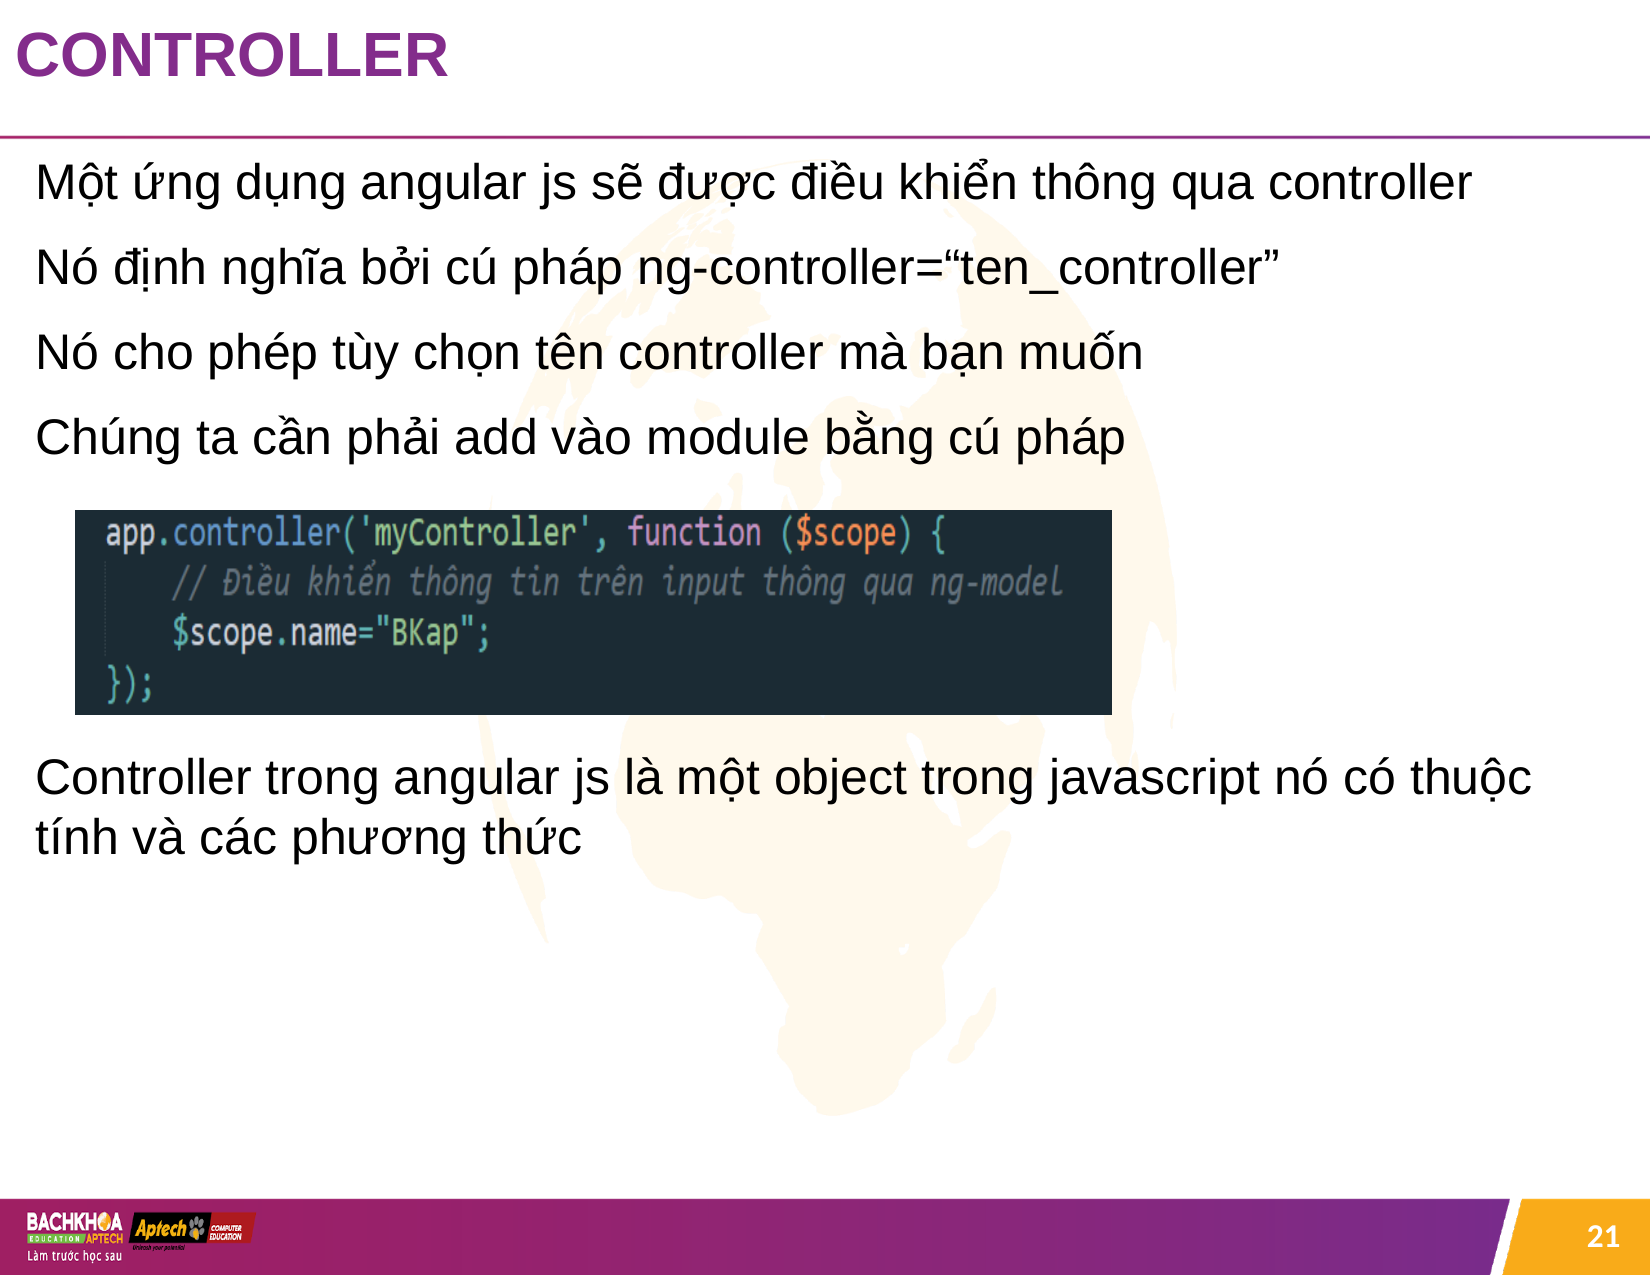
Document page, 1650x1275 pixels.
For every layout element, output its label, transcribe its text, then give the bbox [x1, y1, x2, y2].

picture [0, 0, 1650, 1275]
text_box CONTROLLER [0, 6, 1320, 110]
slide_number 21 [1567, 1200, 1640, 1269]
text_box Một ứng dụng angular js sẽ được điều khiển thông qua controller Nó định nghĩa bởi cú pháp ng-controller=“ten_controller” Nó cho phép tùy chọn tên controller mà bạn muốn Chúng ta cần phải add vào module bằng cú pháp Controller trong angular js là một object trong javascript nó có thuộc tính và các phương thức [20, 141, 1563, 1124]
